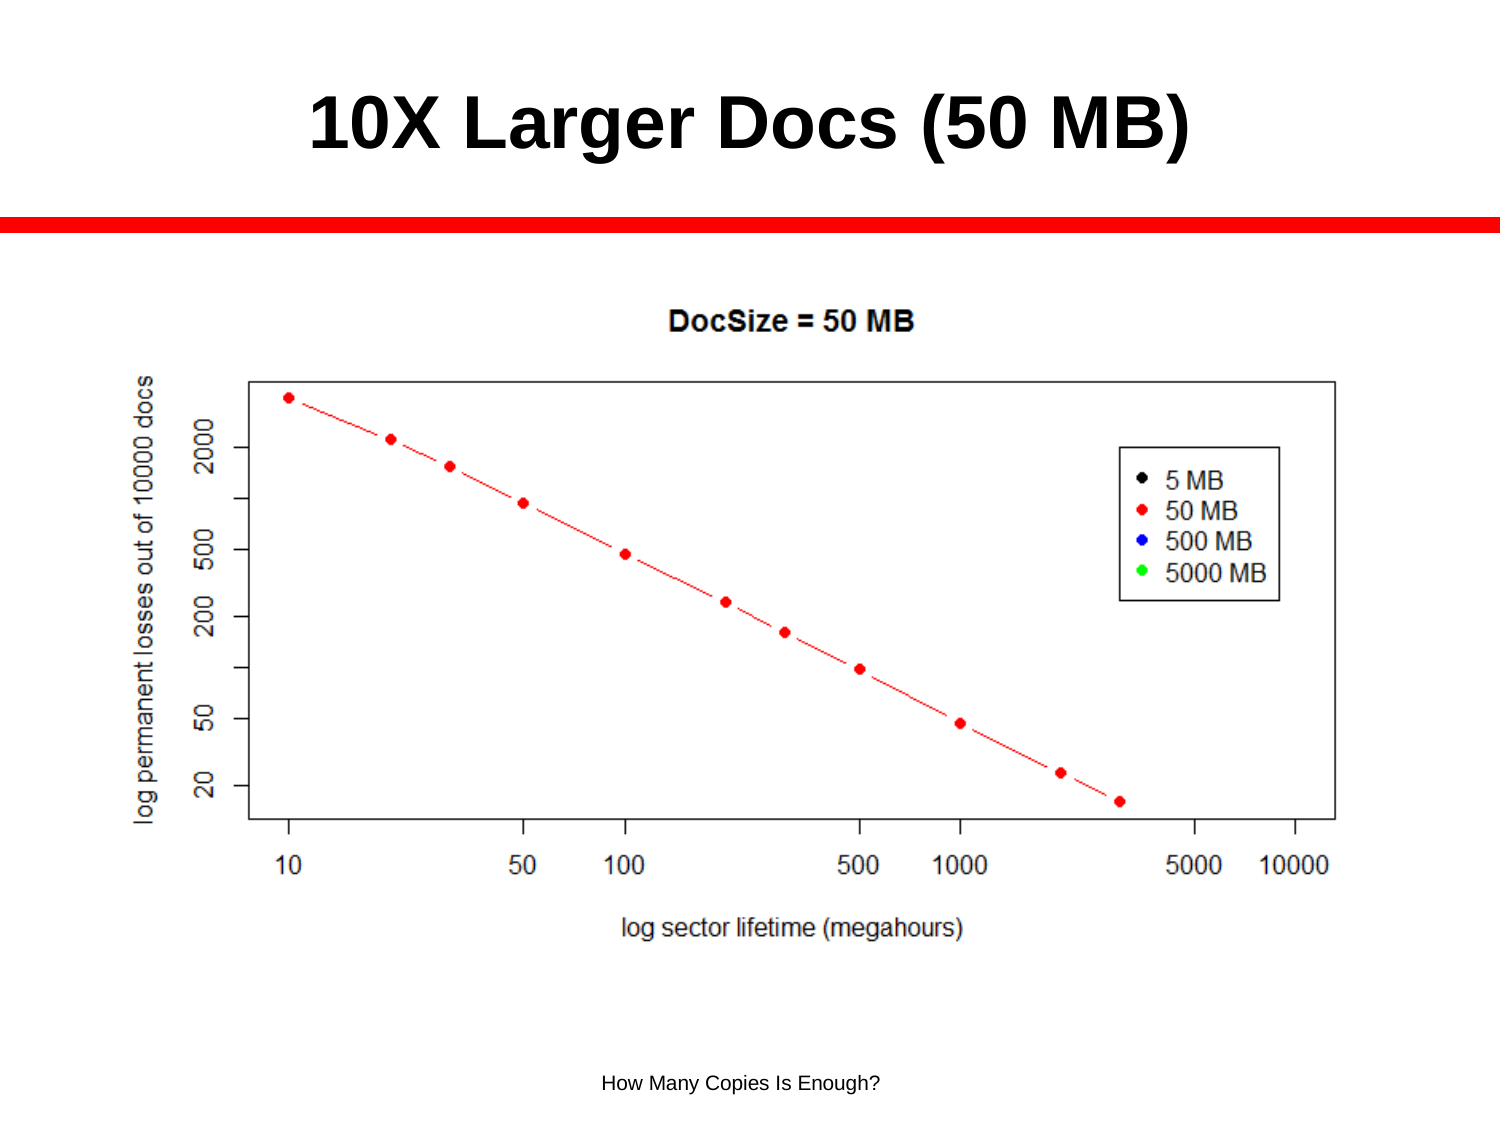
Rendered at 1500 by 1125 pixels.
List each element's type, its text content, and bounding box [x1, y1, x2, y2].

title 10X Larger Docs (50 MB) [75, 24, 1425, 213]
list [124, 257, 1401, 976]
footer How Many Copies Is Enough? [450, 1062, 1038, 1103]
